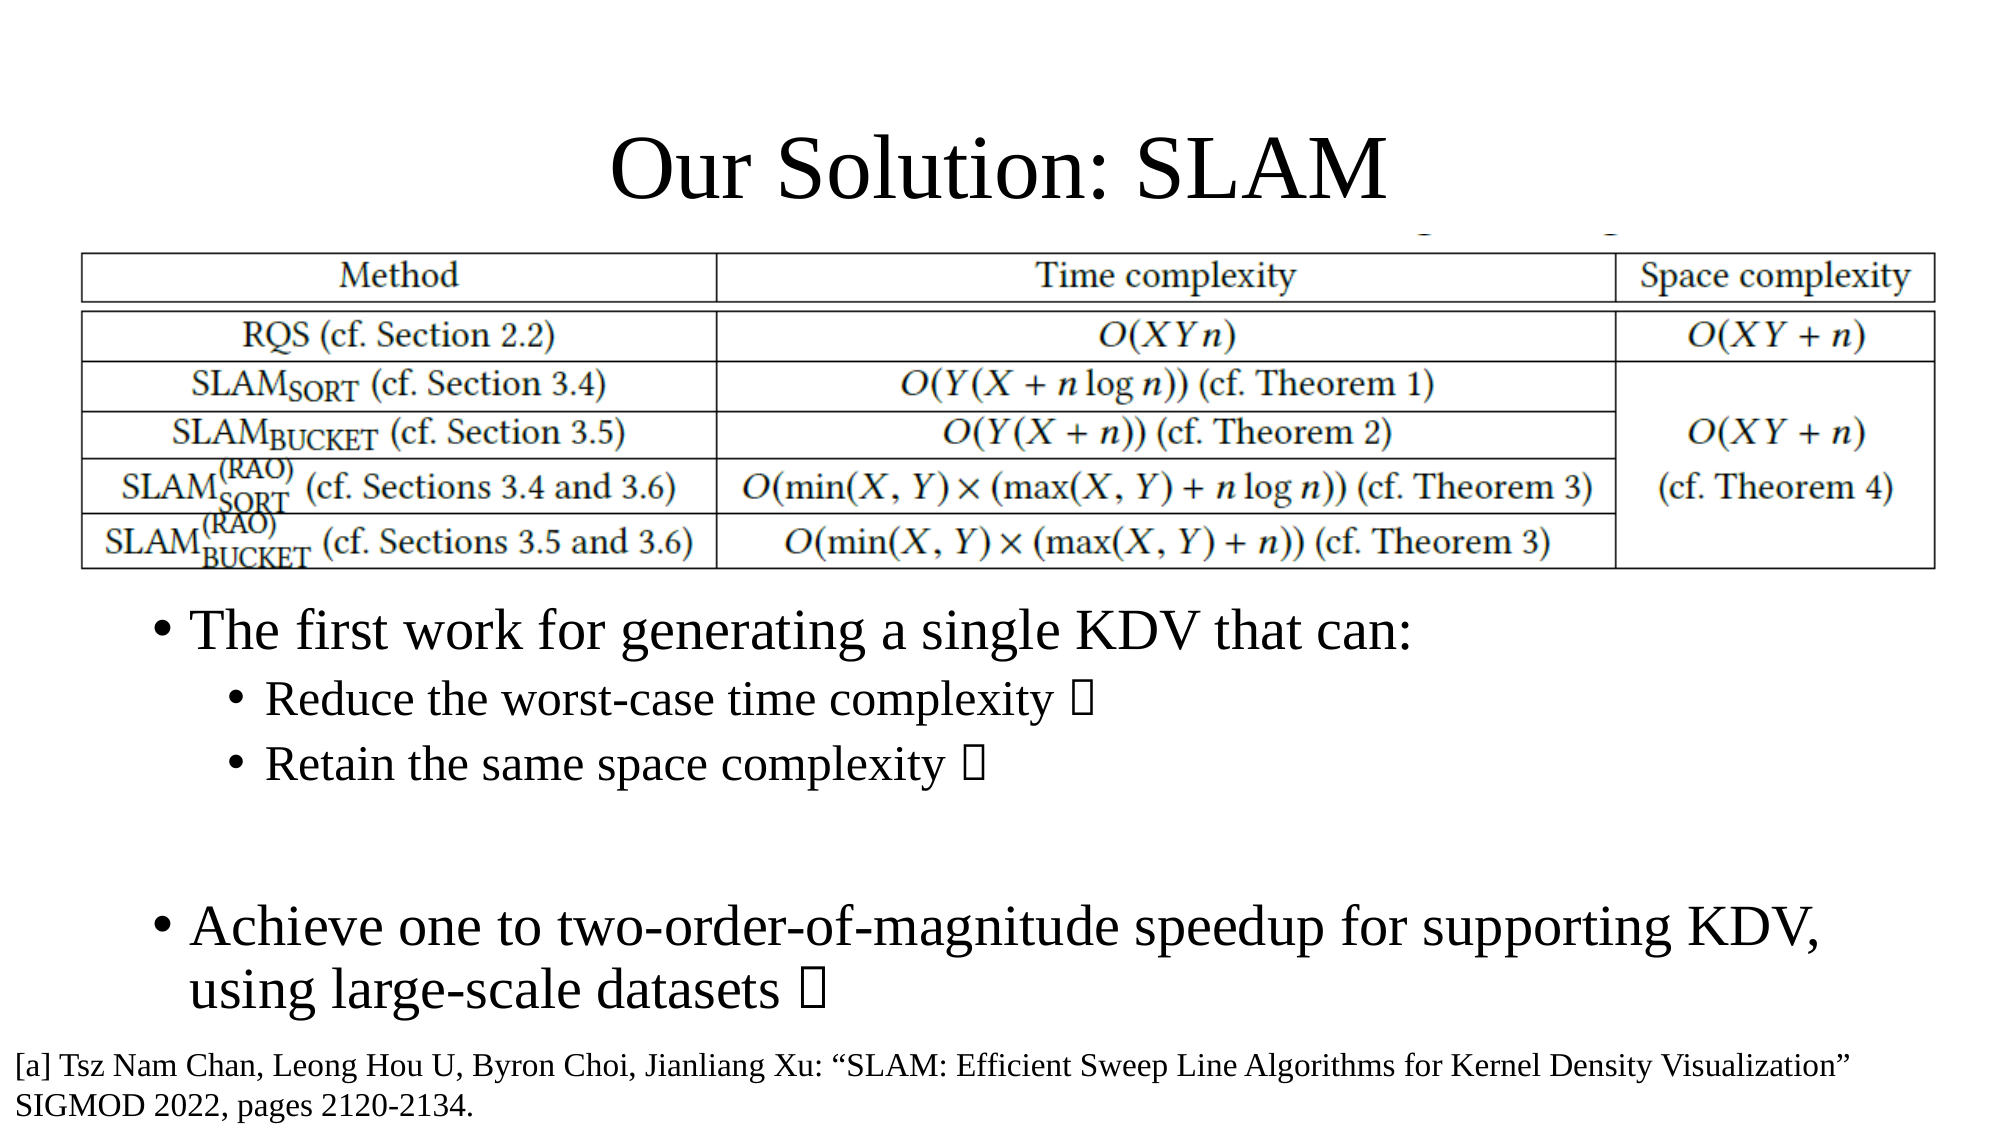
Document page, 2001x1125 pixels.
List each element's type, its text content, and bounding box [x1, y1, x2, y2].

title Our Solution: SLAM [137, 59, 1863, 234]
text_box [a] Tsz Nam Chan, Leong Hou U, Byron Choi, Jianliang Xu: “SLAM: Efficient Sweep Line Algorithms for Kernel Density Visualization” SIGMOD 2022, pages 2120-2134. [0, 1035, 2000, 1125]
list The first work for generating a single KDV that can: Reduce the worst-case time complexity  Retain the same space complexity  Achieve one to two-order-of-magnitude speedup for supporting KDV, using large-scale datasets  [137, 591, 1931, 1035]
picture [47, 234, 1953, 582]
